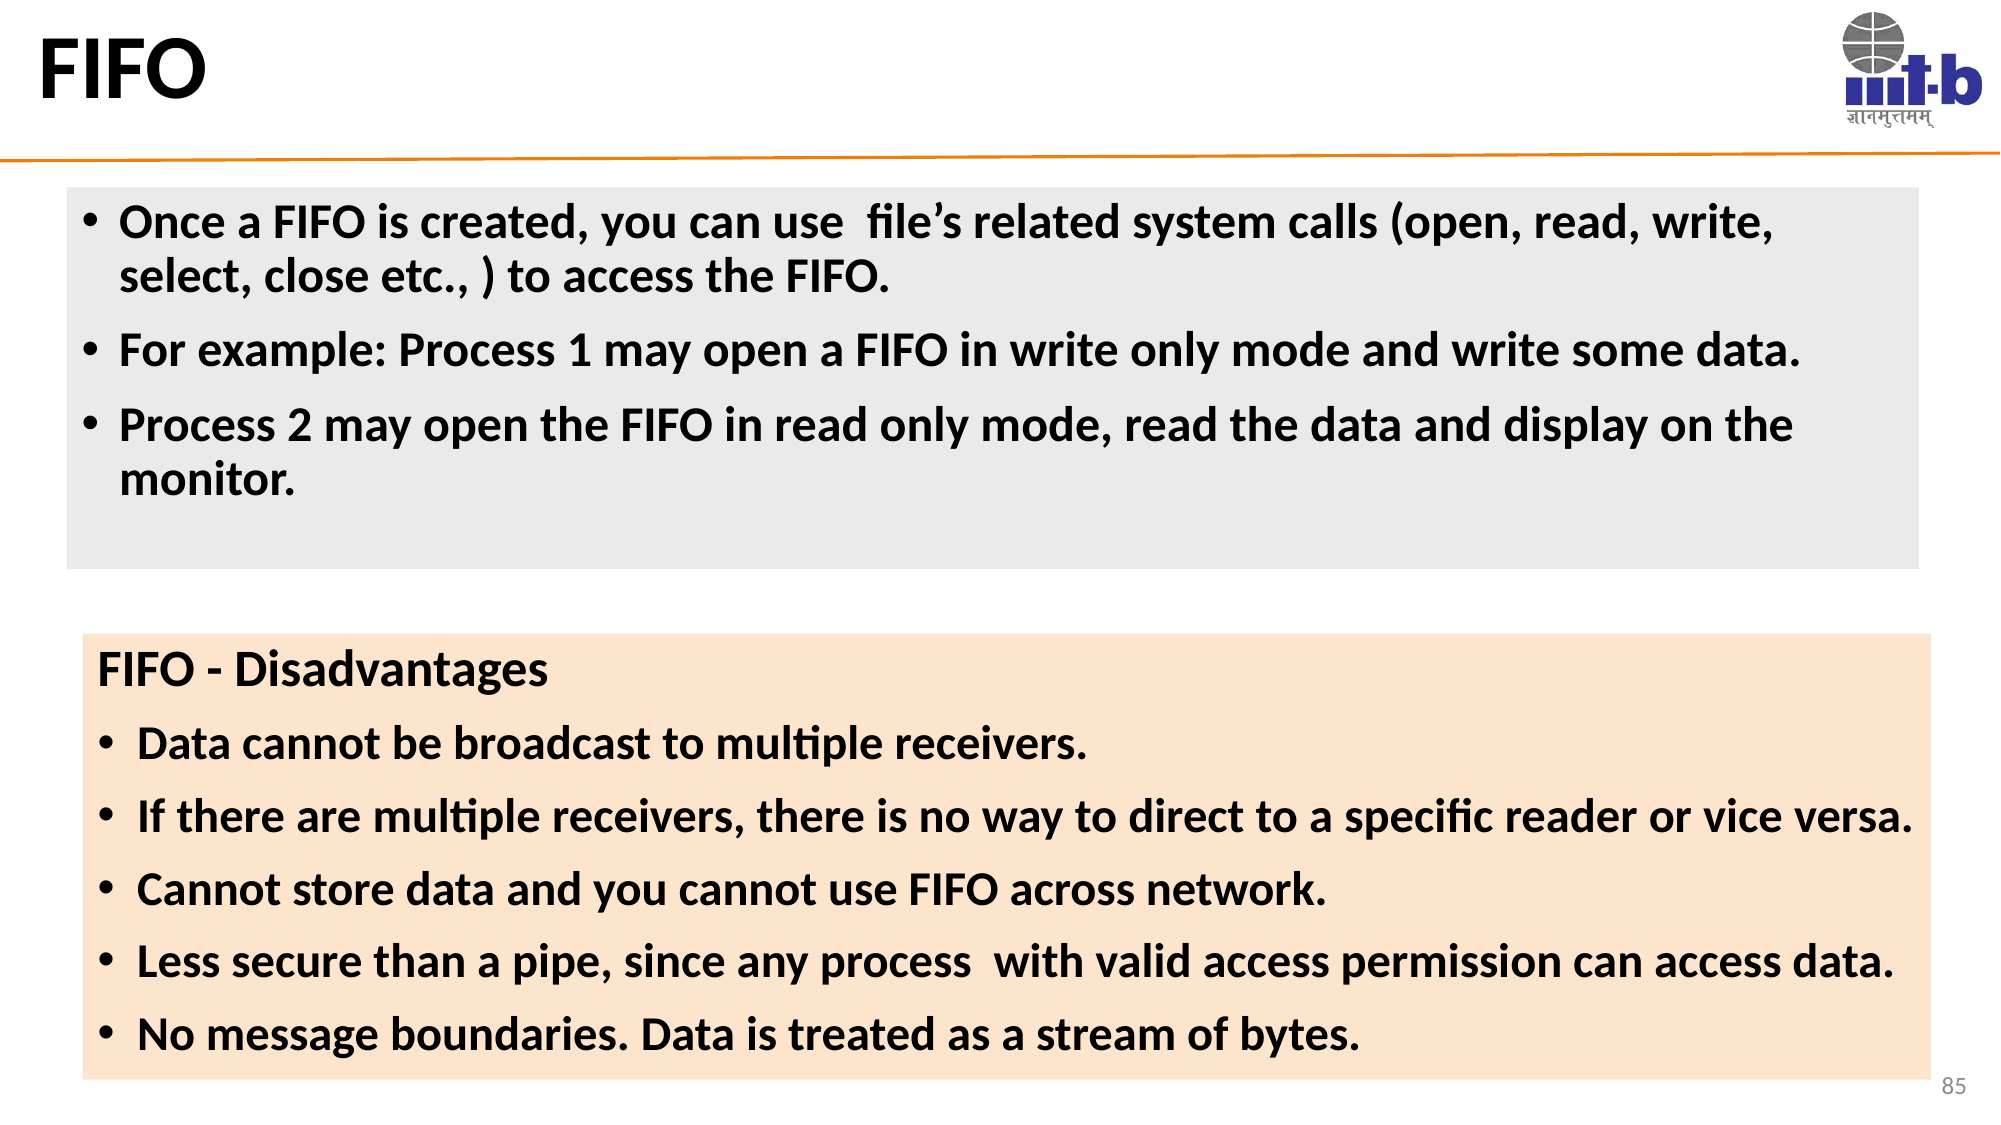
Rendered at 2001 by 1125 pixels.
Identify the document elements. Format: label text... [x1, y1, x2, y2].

title FIFO [23, 7, 1957, 132]
text_box Once a FIFO is created, you can use file’s related system calls (open, read, write, select, close etc., ) to access the FIFO. For example: Process 1 may open a FIFO in write only mode and write some data. Process 2 may open the FIFO in read only mode, read the data and display on the monitor. [66, 187, 1920, 570]
picture [1957, 8, 1983, 130]
slide_number 85 [1532, 1054, 1983, 1115]
text_box FIFO - Disadvantages Data cannot be broadcast to multiple receivers. If there are multiple receivers, there is no way to direct to a specific reader or vice versa. Cannot store data and you cannot use FIFO across network. Less secure than a pipe, since any process with valid access permission can access data. No message boundaries. Data is treated as a stream of bytes. [82, 633, 1932, 1080]
